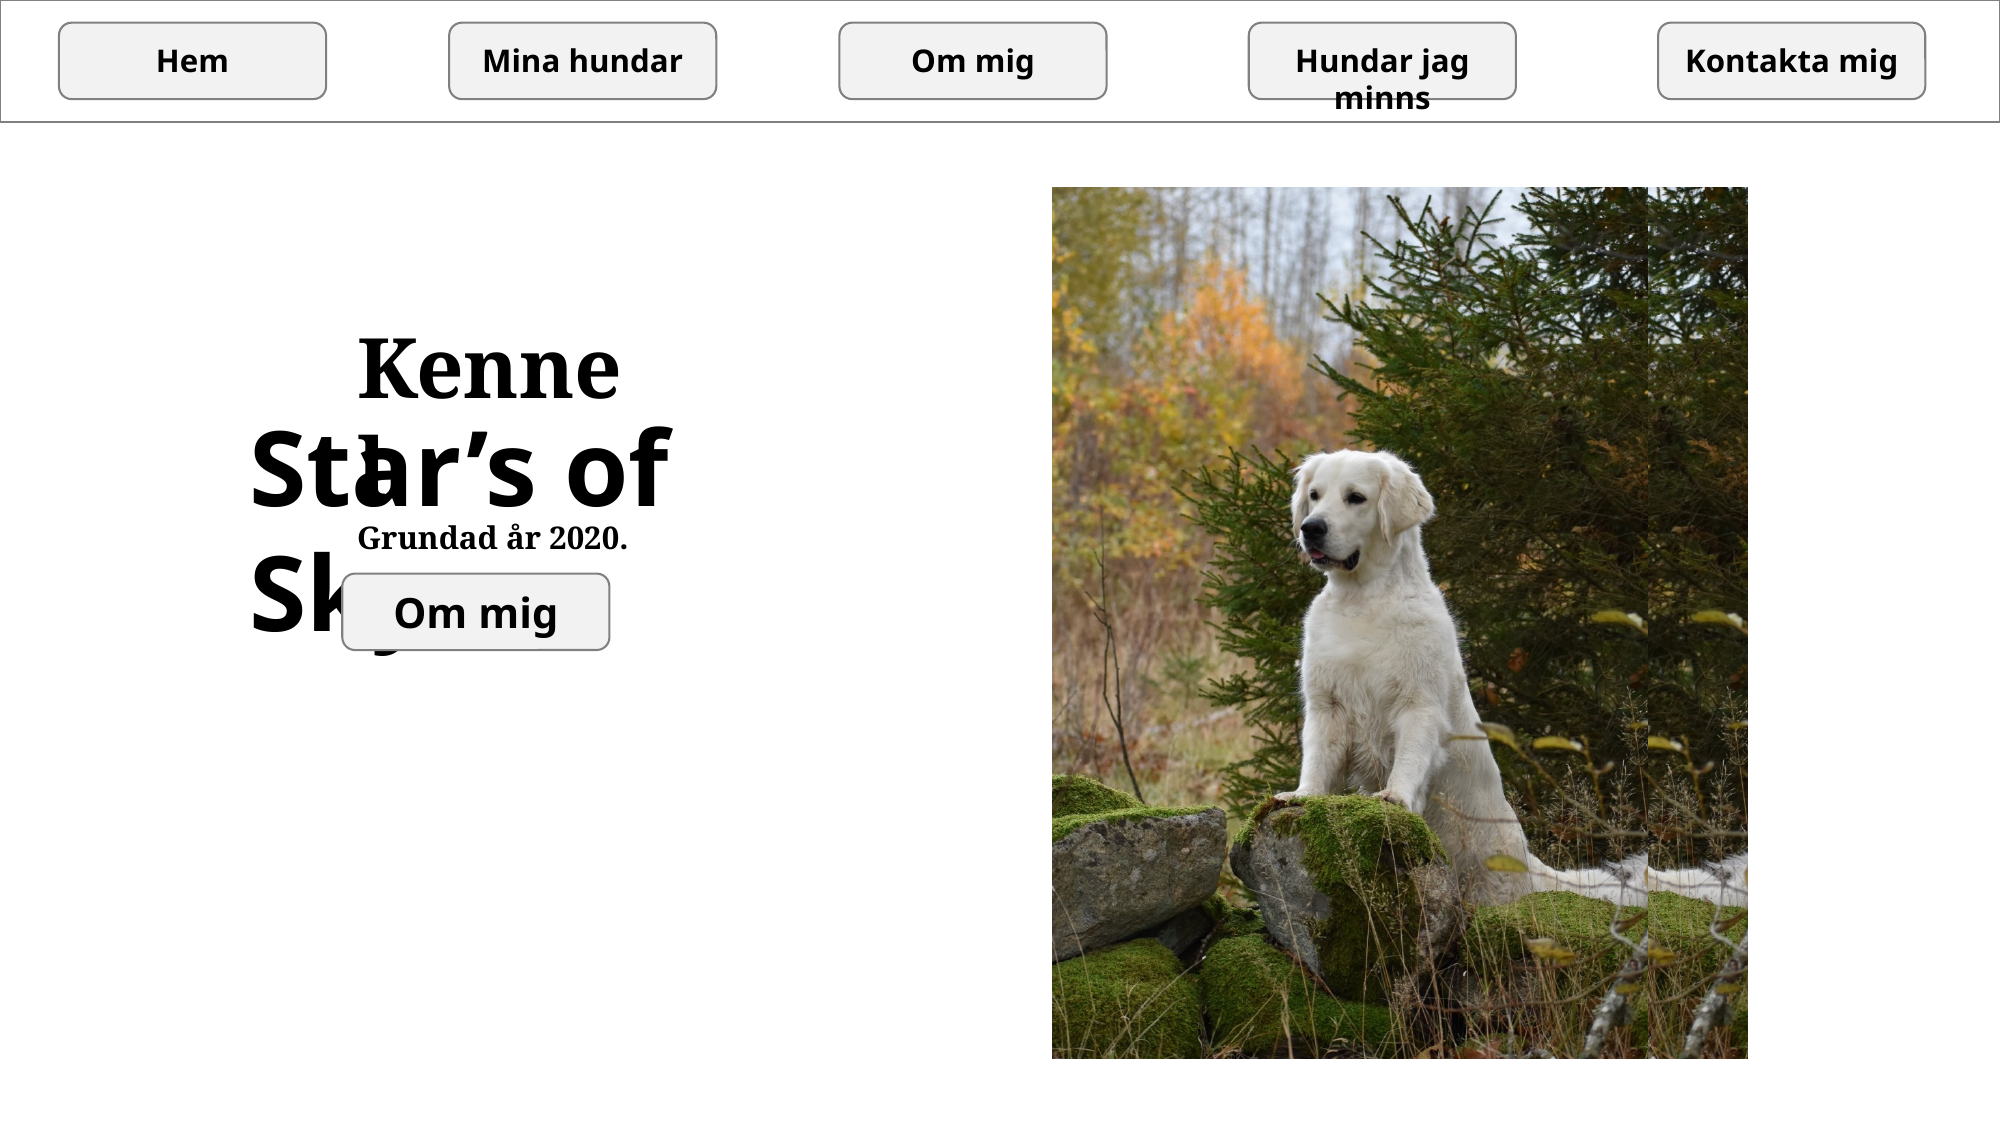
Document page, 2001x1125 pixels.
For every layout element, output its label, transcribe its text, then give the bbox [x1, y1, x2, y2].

text_box Mina hundar [449, 33, 717, 86]
picture [1052, 187, 1748, 1059]
text_box [1247, 21, 1517, 92]
text_box [0, 0, 2000, 123]
text_box Kontakta mig [1658, 33, 1926, 86]
text_box Om mig [839, 33, 1107, 86]
text_box [343, 572, 609, 579]
text_box Hundar jag minns [1248, 33, 1516, 124]
text_box [343, 644, 609, 652]
text_box Kennel [342, 307, 657, 394]
text_box [1657, 21, 1927, 101]
text_box [58, 21, 327, 33]
text_box Grundad år 2020. [342, 510, 657, 563]
text_box [448, 21, 718, 101]
text_box Star’s of Sky [234, 394, 764, 660]
text_box [57, 34, 328, 101]
text_box Hem [58, 33, 327, 86]
text_box Om mig [342, 579, 610, 644]
text_box [838, 21, 1108, 101]
